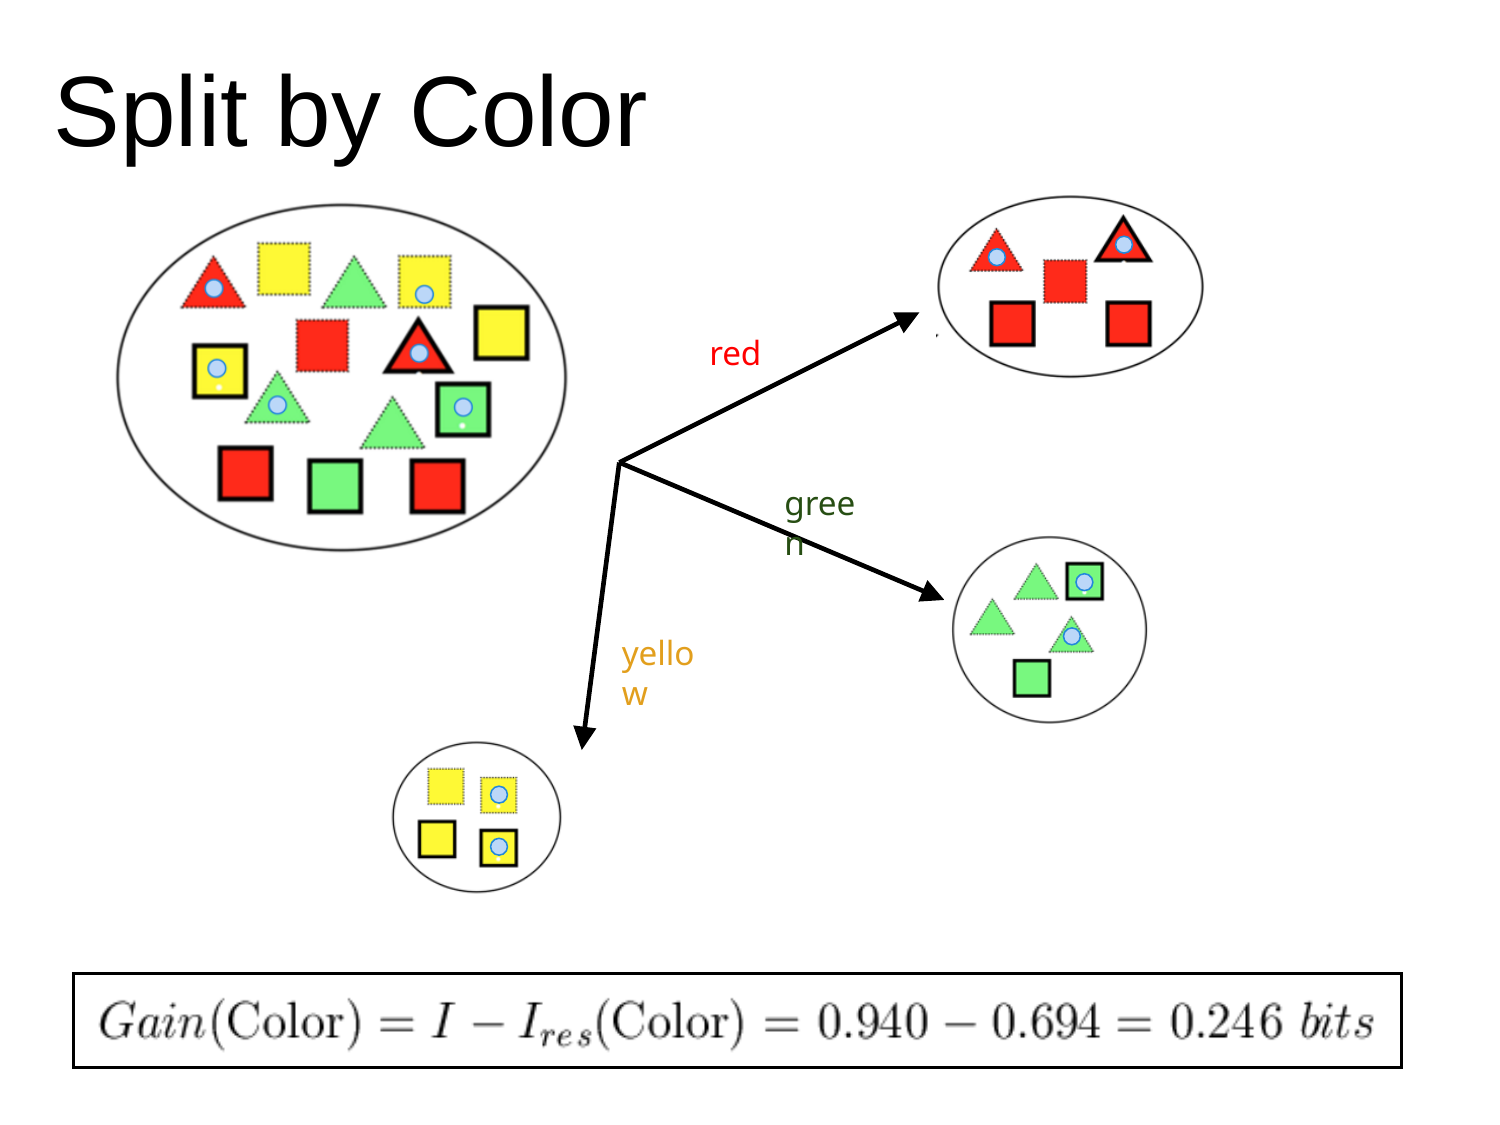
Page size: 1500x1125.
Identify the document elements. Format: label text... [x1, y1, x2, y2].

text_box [619, 462, 945, 601]
picture [105, 193, 583, 571]
picture [74, 974, 1401, 1067]
picture [380, 737, 566, 898]
text_box Split by Color [38, 31, 702, 194]
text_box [581, 462, 620, 751]
picture [944, 527, 1154, 731]
picture [936, 193, 1217, 390]
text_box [619, 312, 920, 463]
text_box yellow [625, 624, 732, 681]
